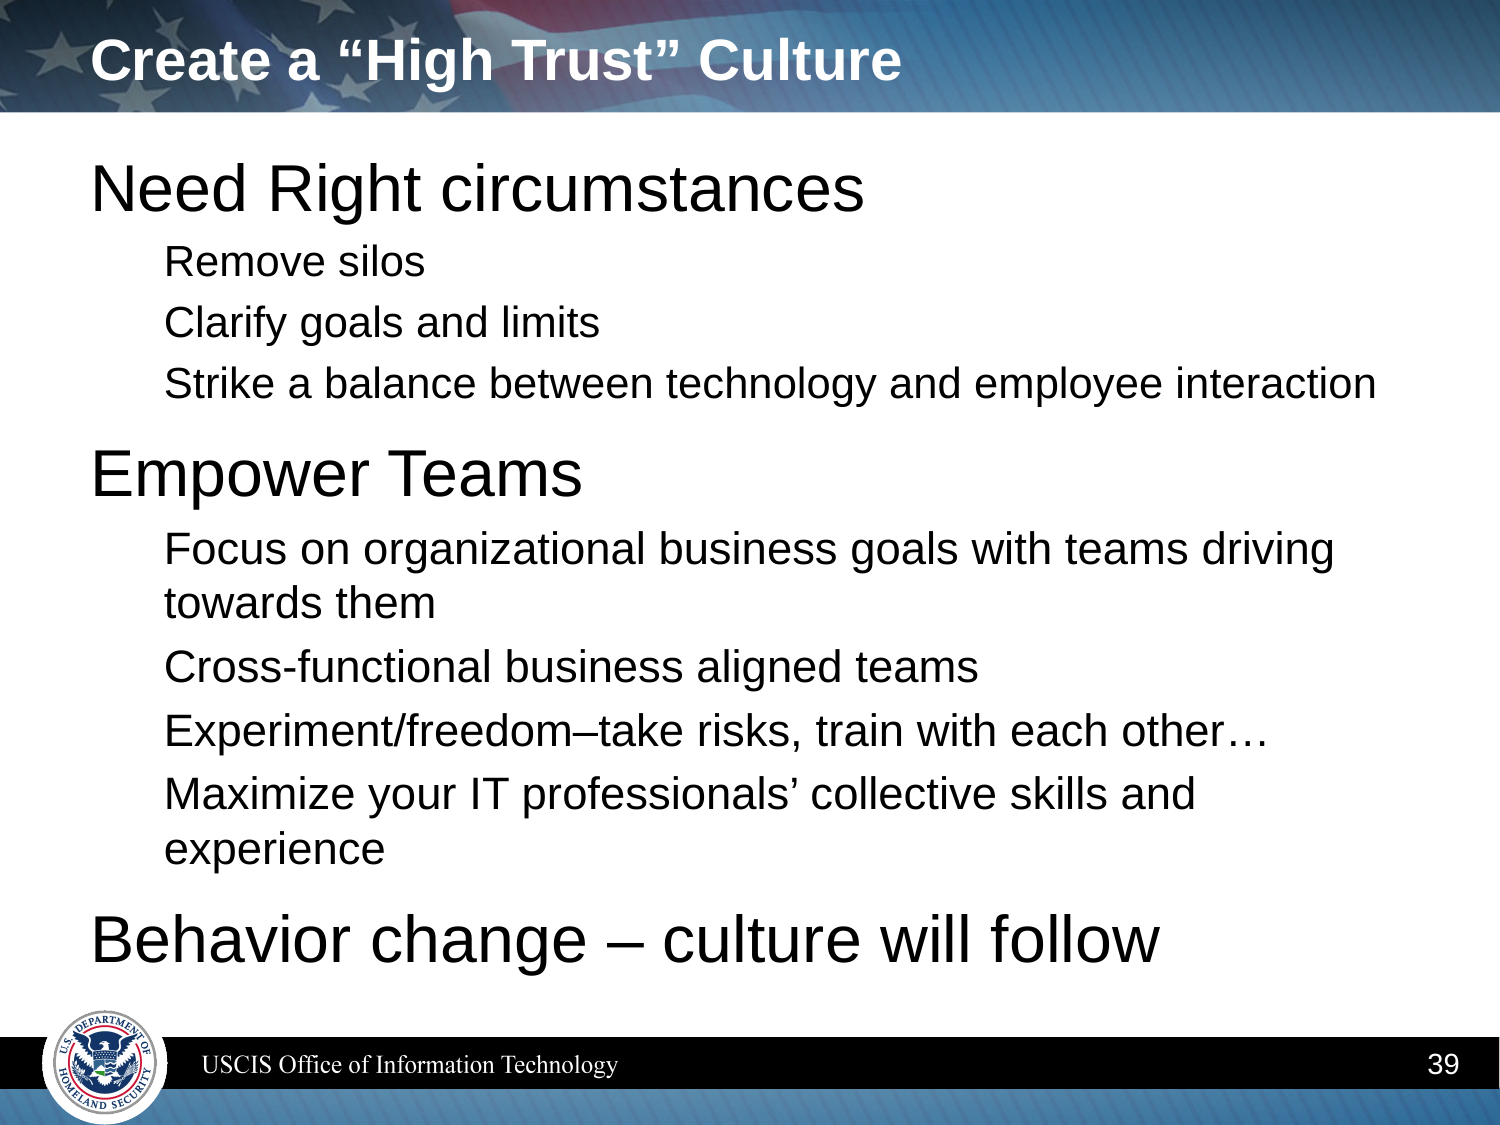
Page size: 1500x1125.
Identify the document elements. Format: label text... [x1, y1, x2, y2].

slide_number 39 [1227, 1037, 1475, 1090]
list Need Right circumstances Remove silos Clarify goals and limits Strike a balance between technology and employee interaction Empower Teams Focus on organizational business goals with teams driving towards them Cross-functional business aligned teams Experiment/freedom–take risks, train with each other… Maximize your IT professionals’ collective skills and experience Behavior change – culture will follow [75, 137, 1425, 1025]
picture [0, 1000, 1500, 1125]
title Create a “High Trust” Culture [75, 0, 1425, 106]
picture [0, 0, 1500, 112]
